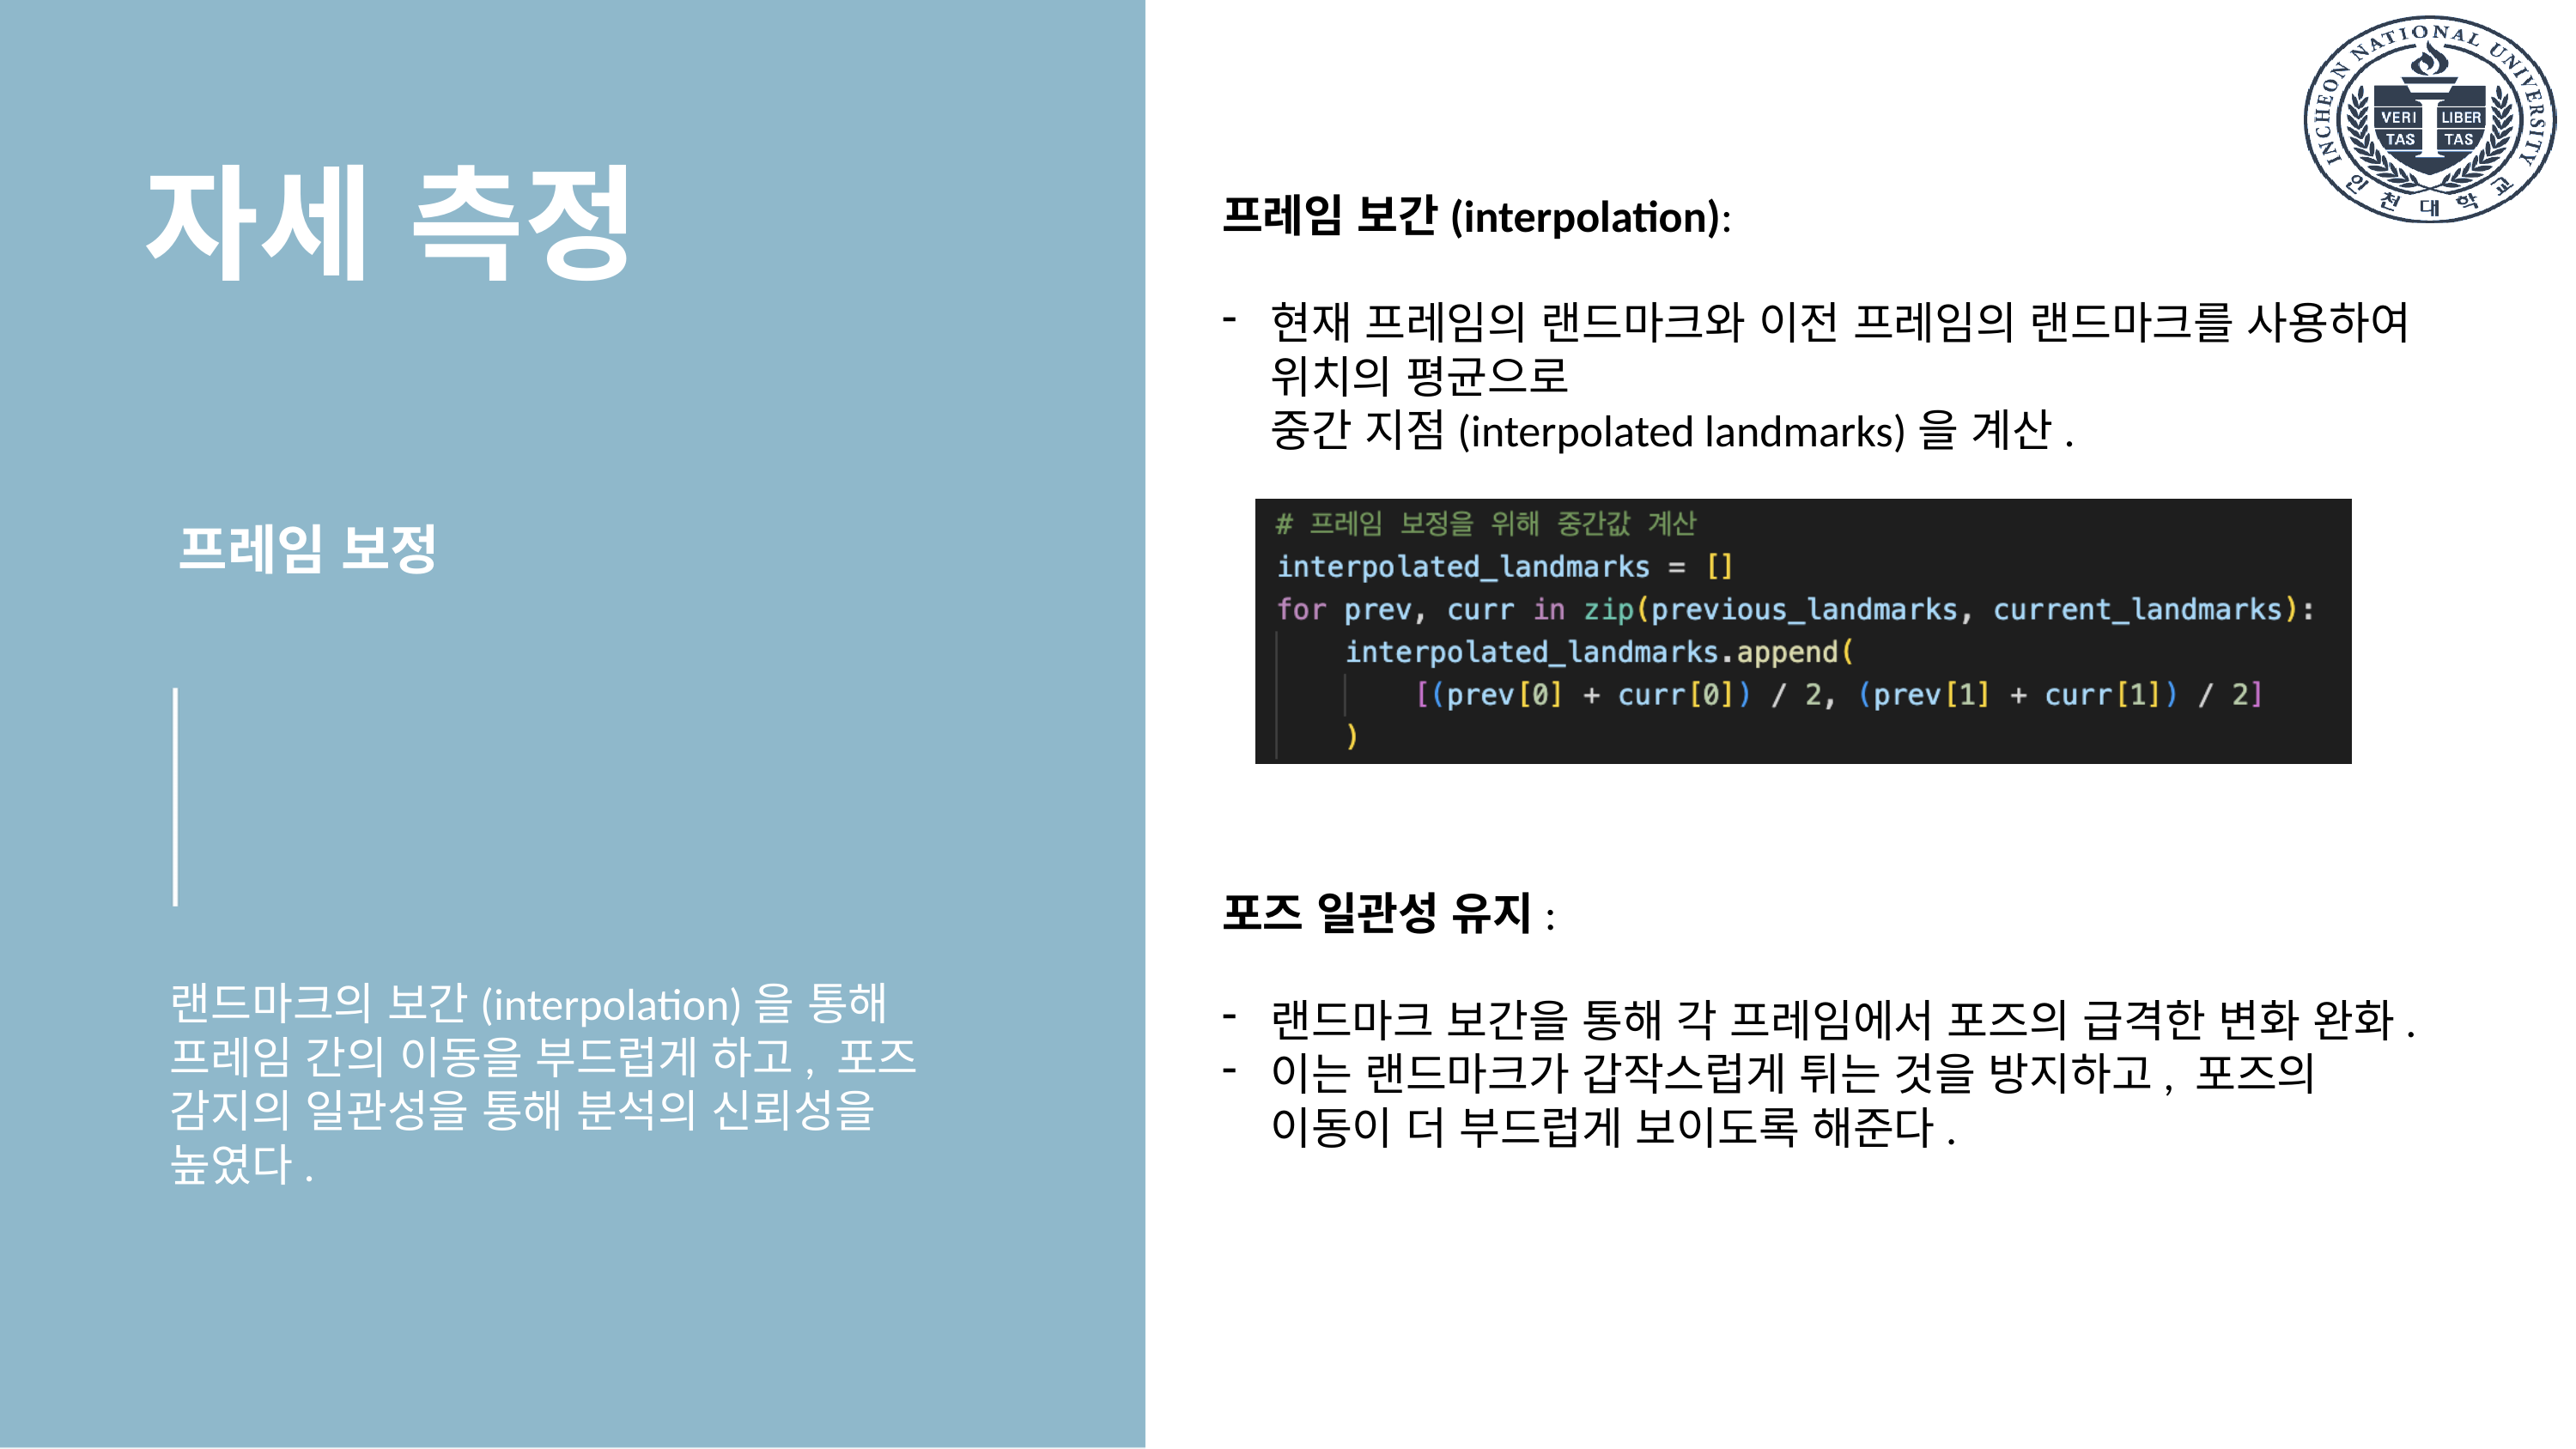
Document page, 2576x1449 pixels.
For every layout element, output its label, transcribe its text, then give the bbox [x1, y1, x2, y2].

picture [2304, 15, 2557, 224]
picture [1255, 499, 2352, 764]
text_box 프레임 보간(interpolation): 현재 프레임의 랜드마크와 이전 프레임의 랜드마크를 사용하여 위치의 평균으로 중간 지점(interpolated landmarks)을 계산. 포즈 일관성 유지: 랜드마크 보간을 통해 각 프레임에서 포즈의 급격한 변화 완화. 이는 랜드마크가 갑작스럽게 튀는 것을 방지하고, 포즈의 이동이 더 부드럽게 보이도록 해준다. [1148, 127, 2437, 1160]
picture [0, 0, 1145, 1449]
